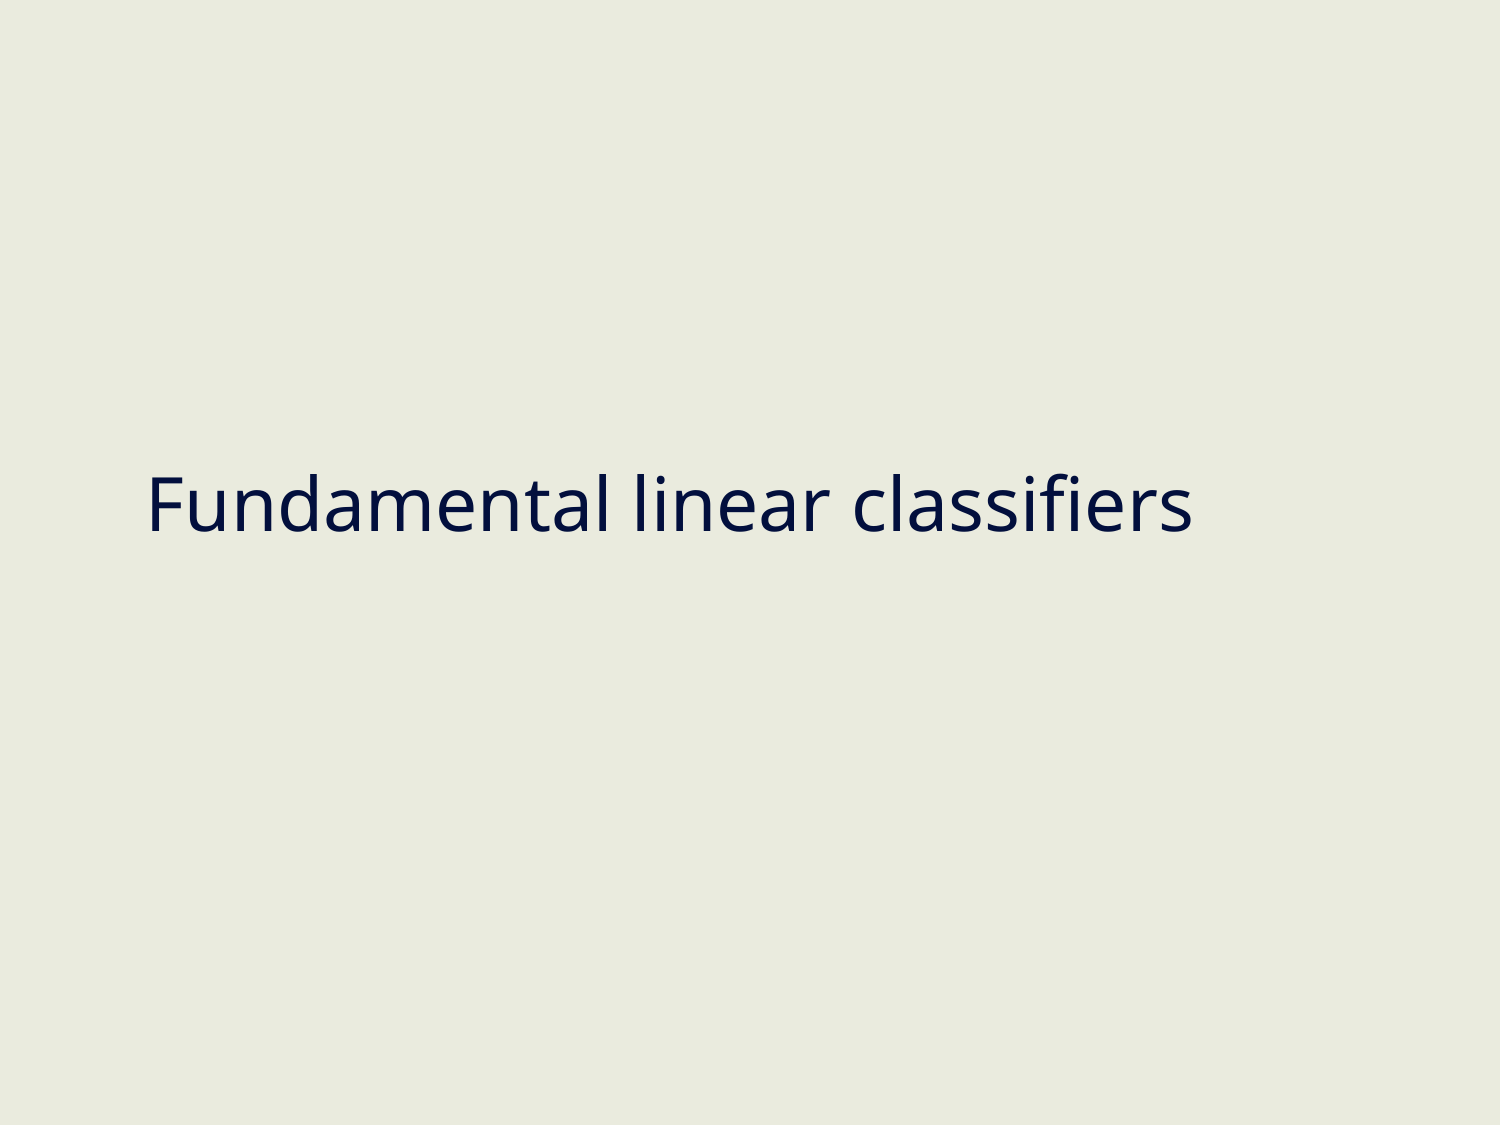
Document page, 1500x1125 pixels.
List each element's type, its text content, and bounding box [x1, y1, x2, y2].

title Fundamental linear classifiers [75, 407, 1425, 596]
